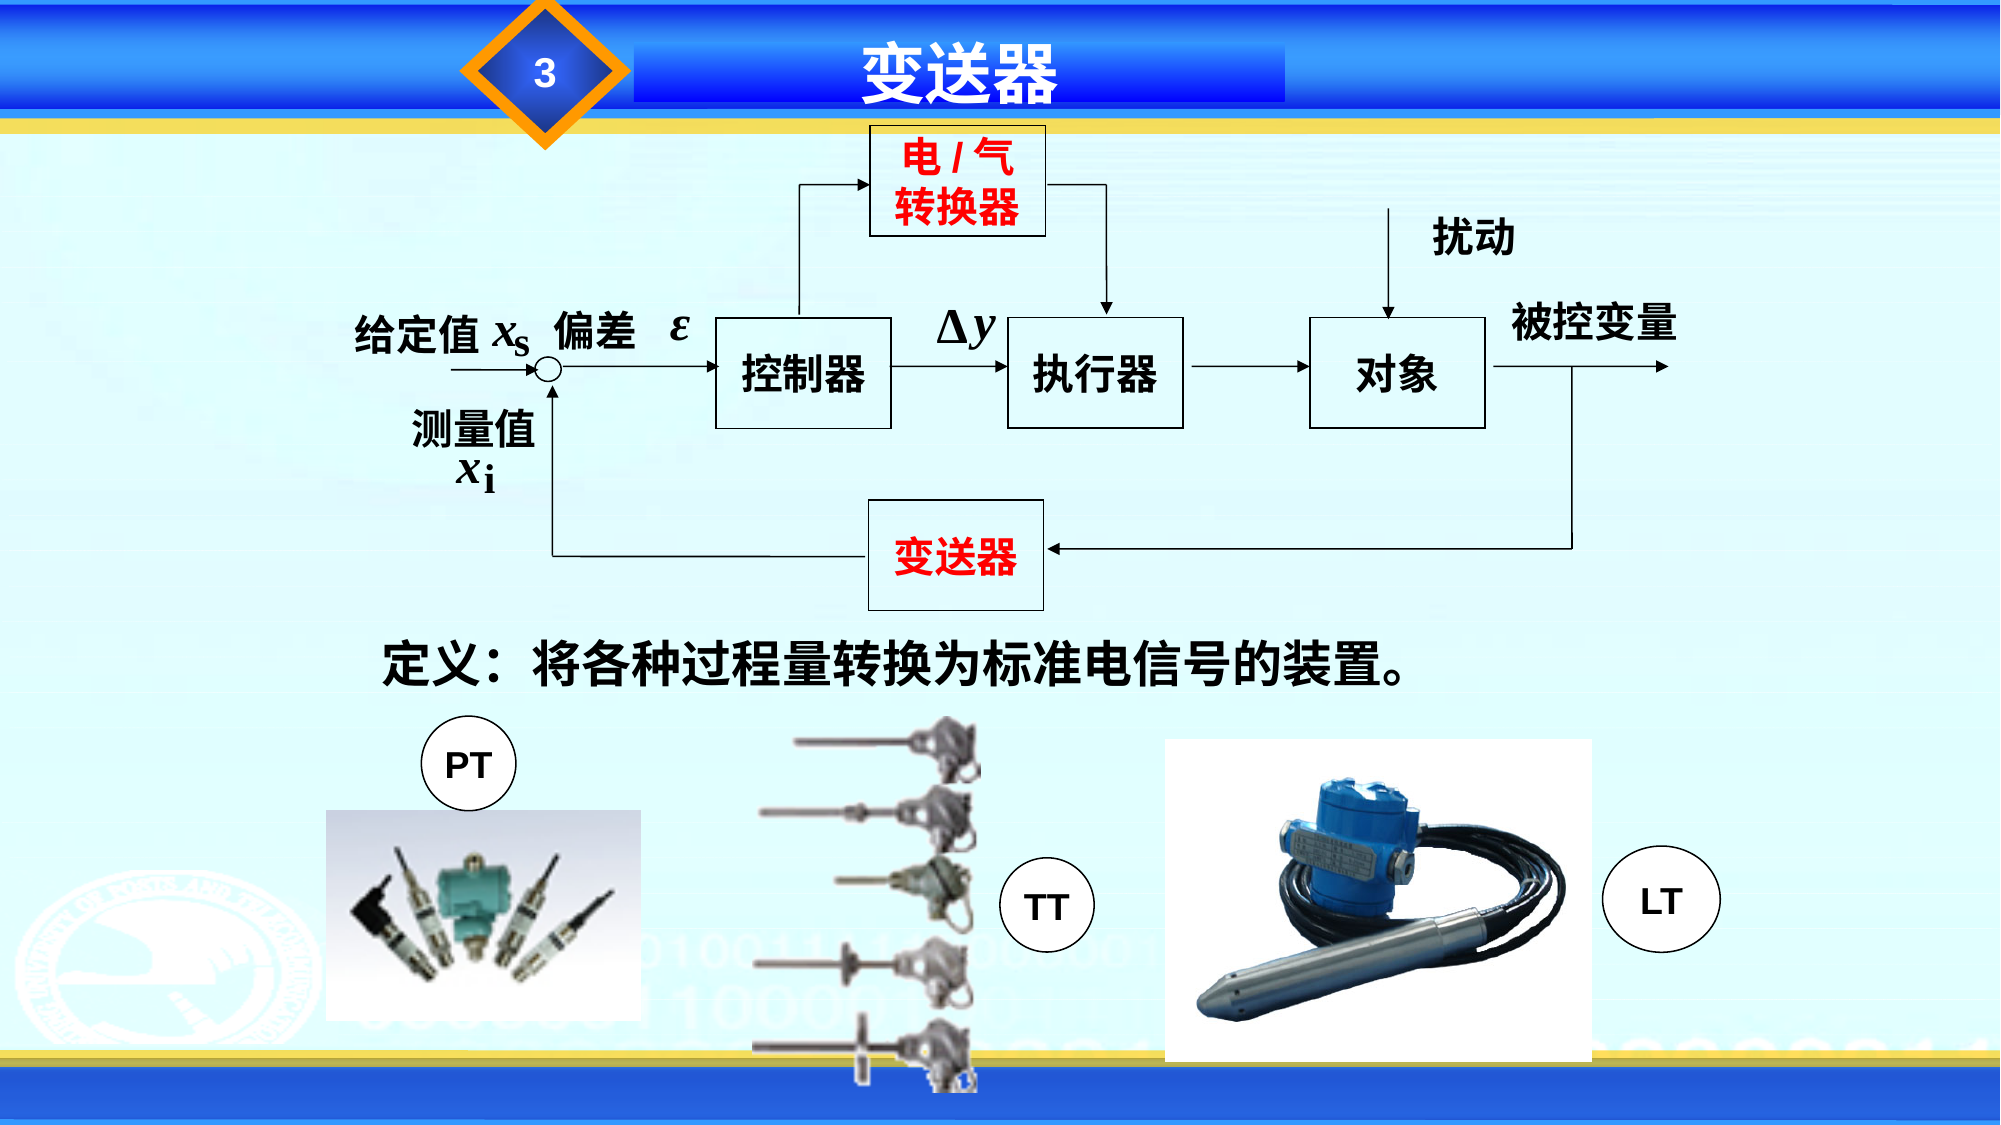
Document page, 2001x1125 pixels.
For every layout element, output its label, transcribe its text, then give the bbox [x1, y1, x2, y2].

picture [1165, 739, 1592, 1063]
text_box 变送器 [633, 42, 1285, 102]
picture [0, 715, 2000, 1120]
text_box 定义：将各种过程量转换为标准电信号的装置。 [367, 624, 1603, 700]
picture [0, 5, 538, 109]
text_box TT [999, 857, 1095, 953]
text_box PT [421, 716, 516, 808]
picture [326, 810, 641, 1021]
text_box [338, 125, 1710, 611]
picture [552, 0, 2001, 116]
text_box 3 [468, 0, 623, 123]
text_box LT [1602, 846, 1721, 953]
